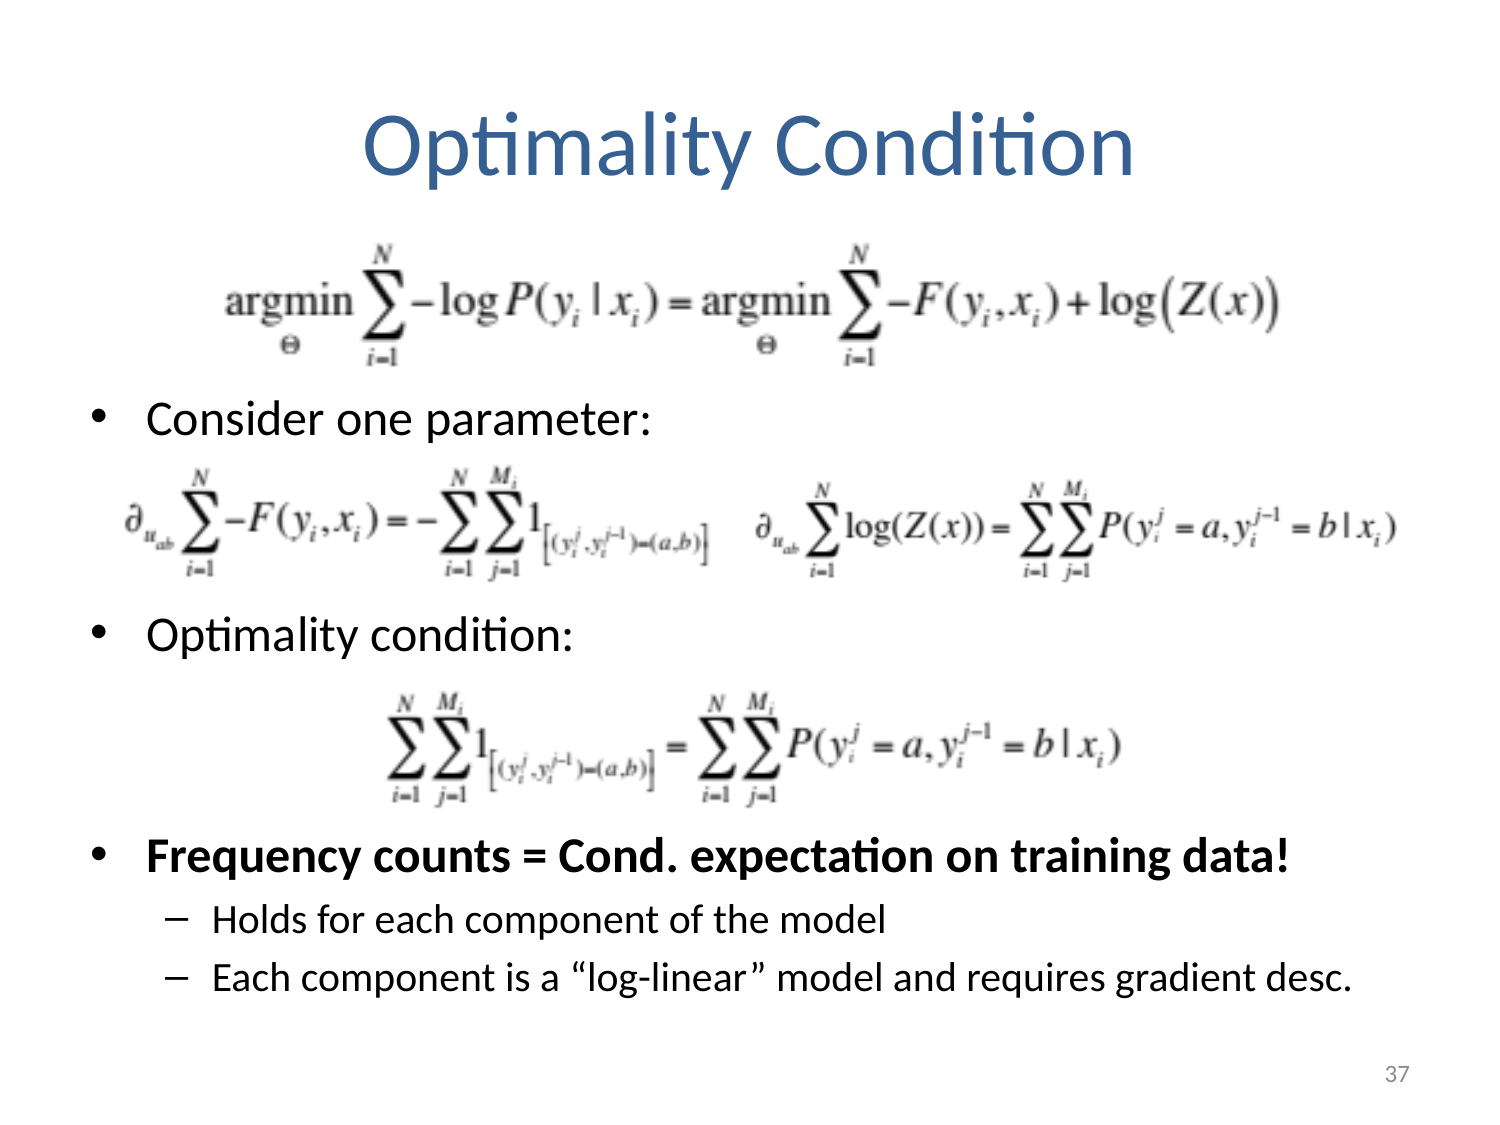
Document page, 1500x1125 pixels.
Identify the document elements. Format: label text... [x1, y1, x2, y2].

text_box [120, 458, 715, 588]
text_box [381, 684, 1125, 814]
title Optimality Condition [75, 45, 1425, 233]
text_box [752, 473, 1398, 588]
list Consider one parameter: Optimality condition: Frequency counts = Cond. expectation on training data! Holds for each component of the model Each component is a “log-linear” model and requires gradient desc. [75, 378, 1425, 1036]
slide_number 37 [1074, 1042, 1425, 1103]
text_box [220, 232, 1282, 371]
